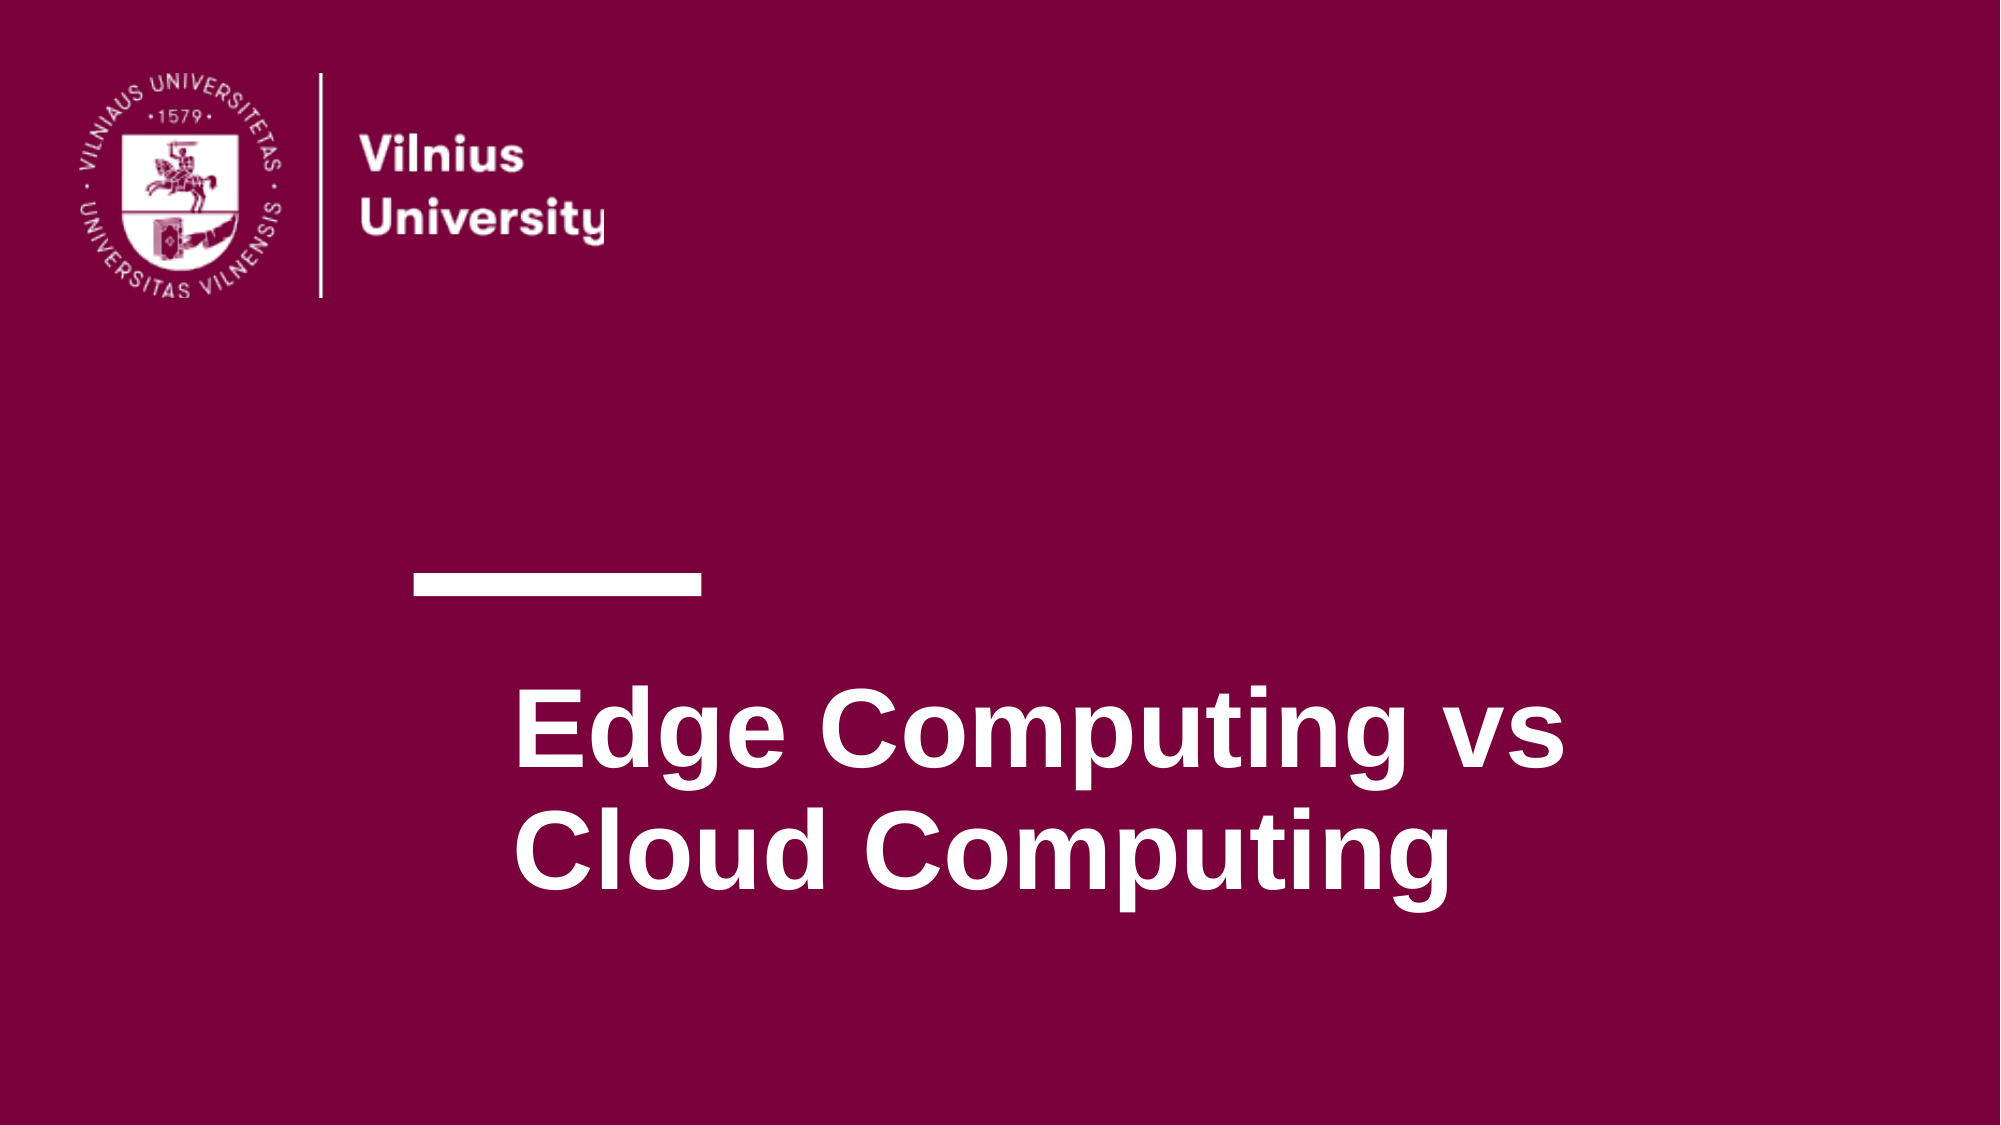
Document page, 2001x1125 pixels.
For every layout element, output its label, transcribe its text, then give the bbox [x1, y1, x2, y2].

title Edge Computing vs Cloud Computing [497, 663, 1903, 1042]
